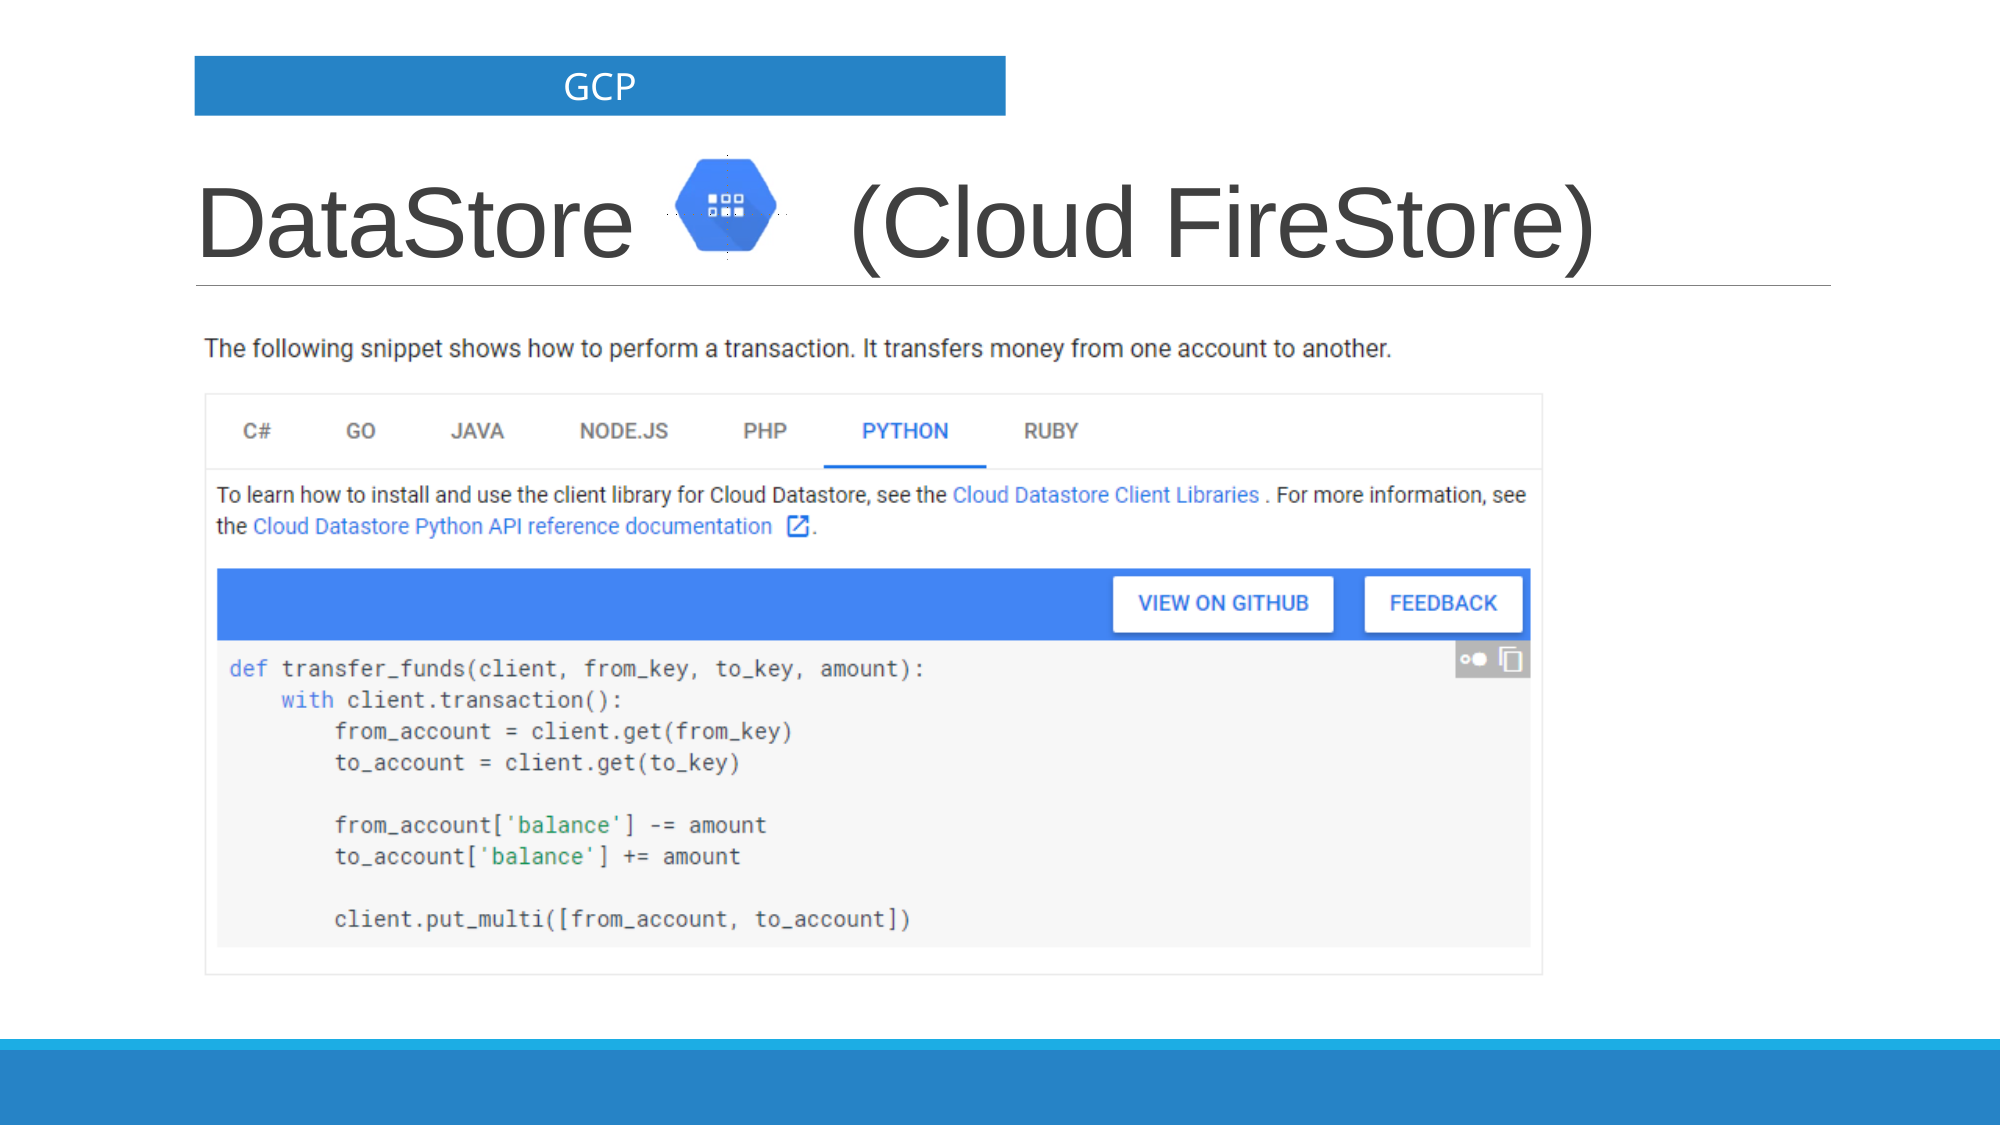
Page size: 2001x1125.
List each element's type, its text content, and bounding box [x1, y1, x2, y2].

picture [193, 322, 1560, 985]
title DataStore (Cloud FireStore) [180, 116, 1830, 285]
picture [659, 154, 787, 261]
text_box GCP [194, 55, 1006, 116]
